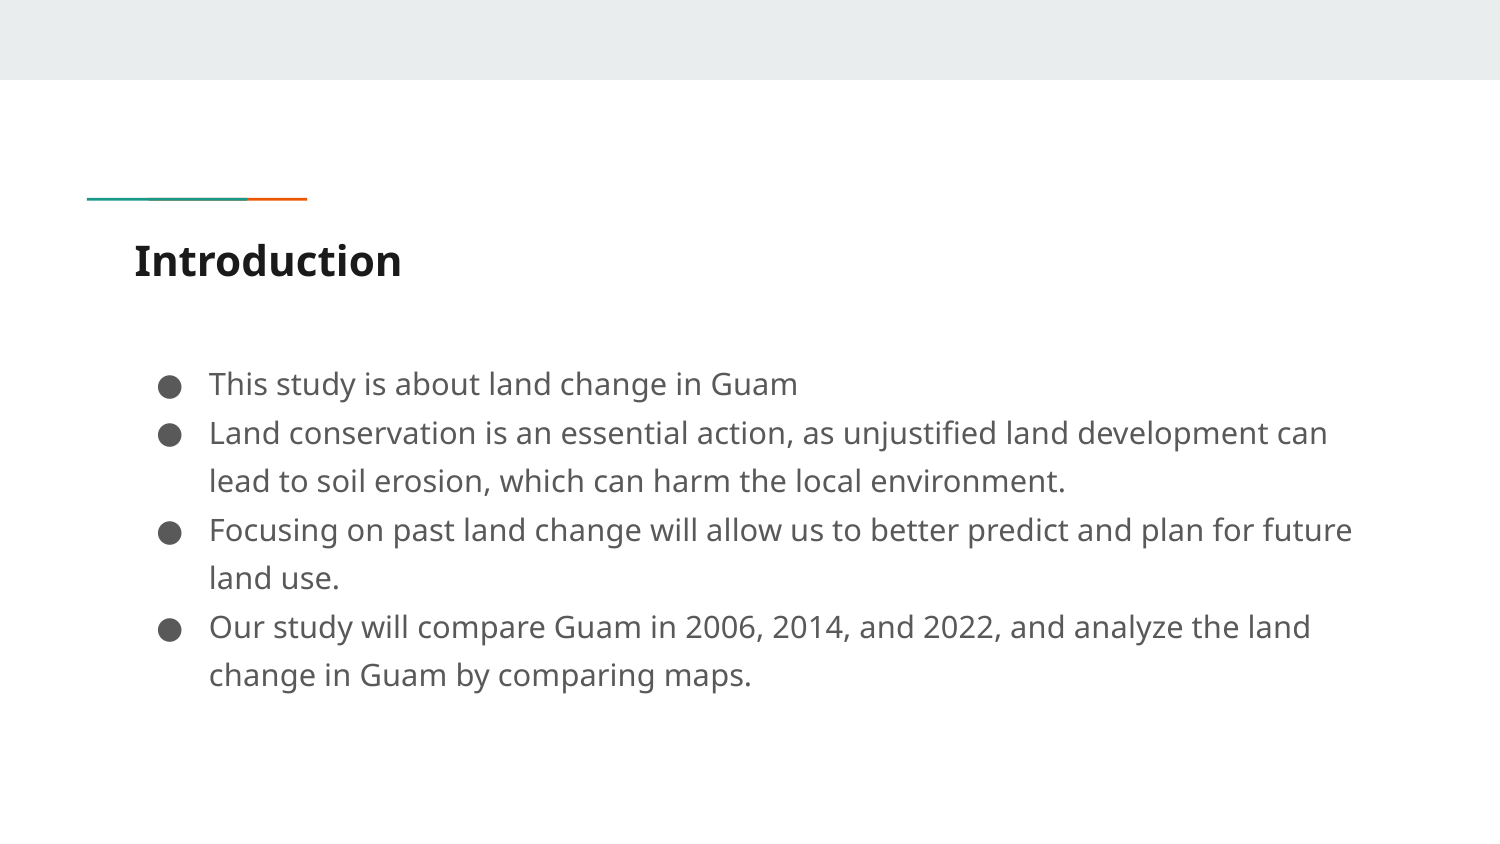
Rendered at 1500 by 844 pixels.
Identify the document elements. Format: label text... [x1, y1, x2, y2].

title Introduction [119, 216, 1381, 305]
list This study is about land change in Guam Land conservation is an essential action, as unjustified land development can lead to soil erosion, which can harm the local environment. Focusing on past land change will allow us to better predict and plan for future land use. Our study will compare Guam in 2006, 2014, and 2022, and analyze the land change in Guam by comparing maps. [119, 341, 1381, 712]
